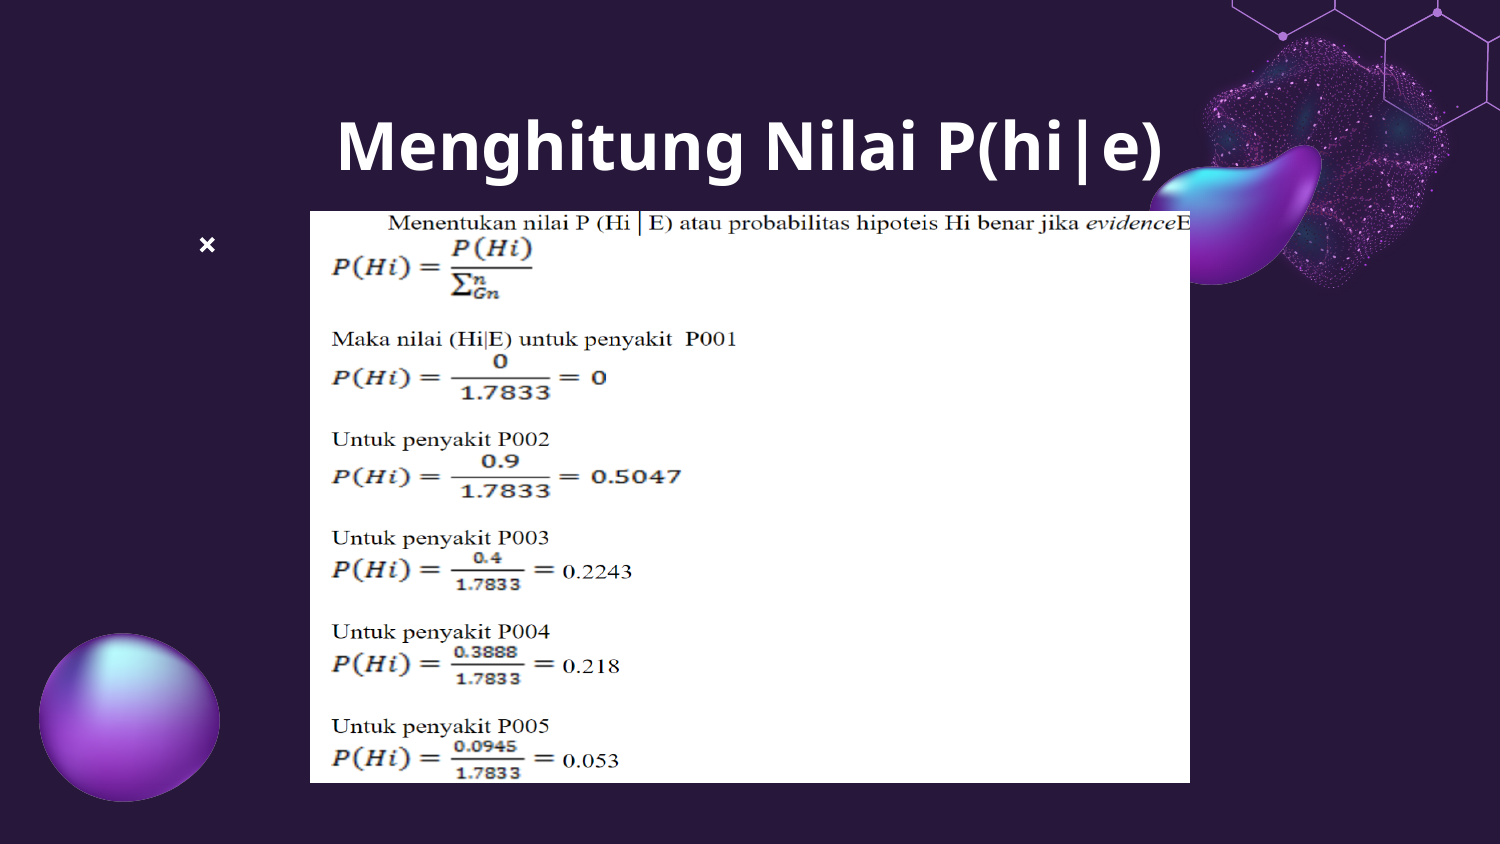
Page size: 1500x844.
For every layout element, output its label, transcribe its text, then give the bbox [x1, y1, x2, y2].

picture [13, 607, 245, 832]
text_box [200, 238, 214, 252]
title Menghitung Nilai P(hi|e) [116, 88, 1187, 183]
picture [310, 0, 1500, 784]
